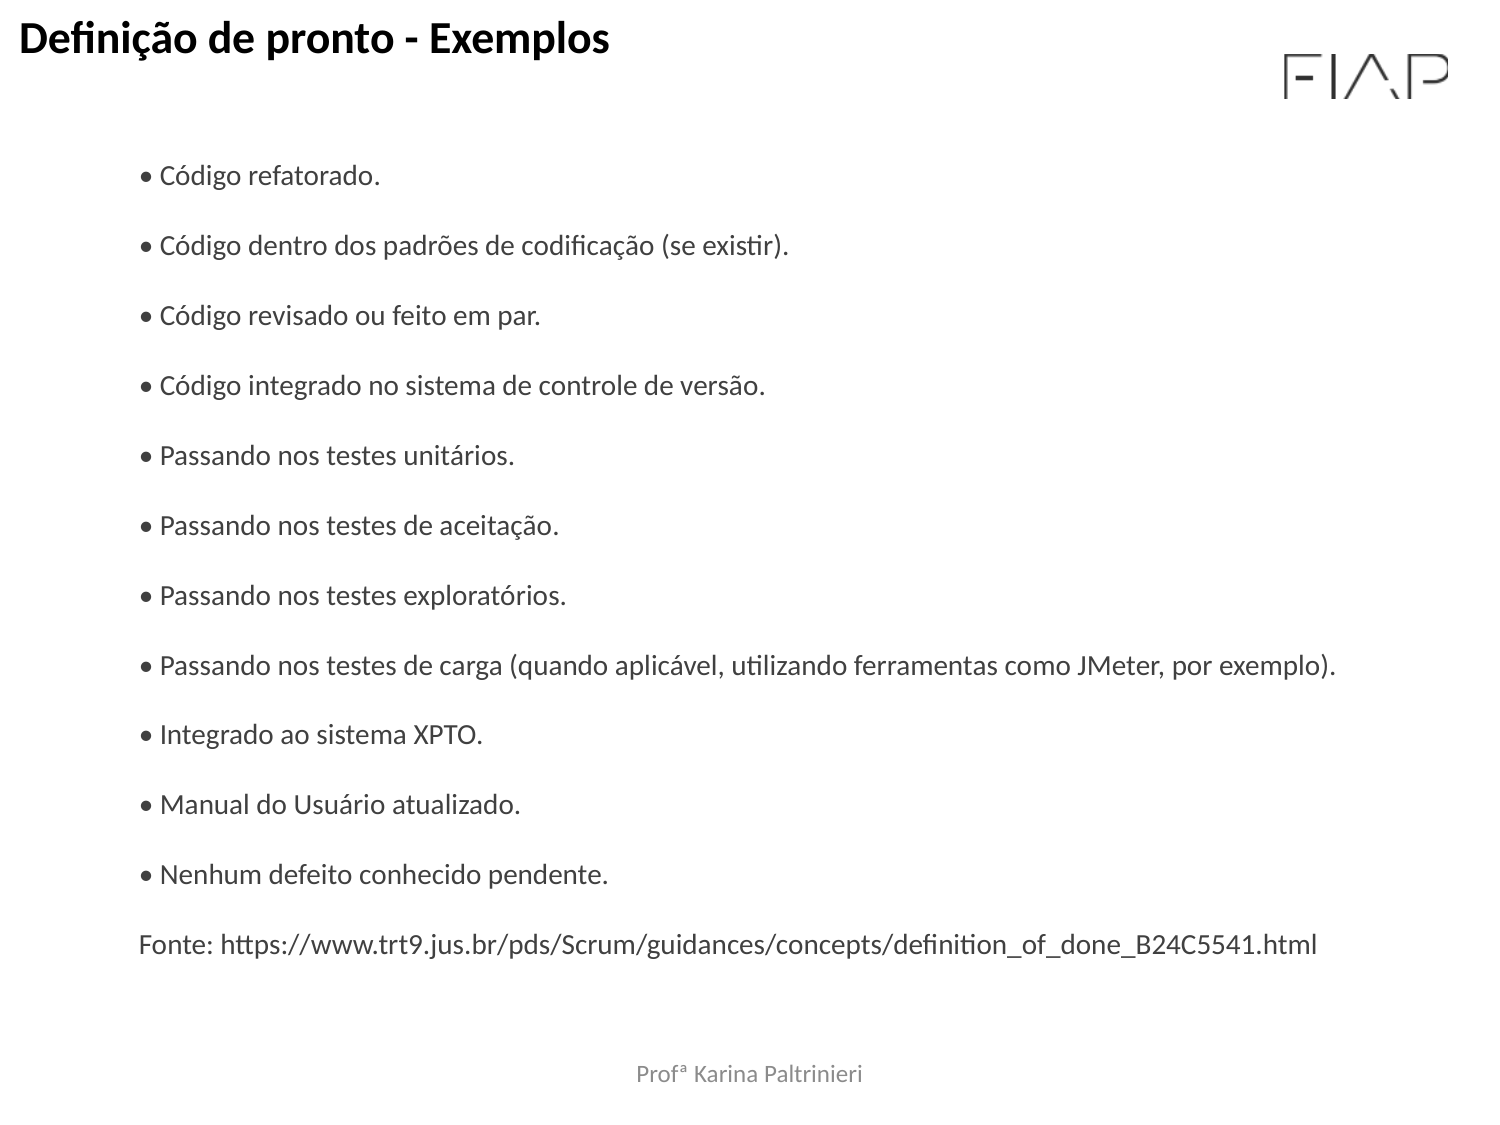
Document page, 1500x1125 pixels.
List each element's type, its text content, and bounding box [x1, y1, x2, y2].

picture [1283, 53, 1449, 99]
footer Profª Karina Paltrinieri [512, 1042, 988, 1103]
text_box Definição de pronto - Exemplos [4, 0, 626, 70]
text_box • Código refatorado. • Código dentro dos padrões de codificação (se existir). • Código revisado ou feito em par. • Código integrado no sistema de controle de versão. • Passando nos testes unitários. • Passando nos testes de aceitação. • Passando nos testes exploratórios. • Passando nos testes de carga (quando aplicável, utilizando ferramentas como JMeter, por exemplo). • Integrado ao sistema XPTO. • Manual do Usuário atualizado. • Nenhum defeito conhecido pendente. Fonte: https://www.trt9.jus.br/pds/Scrum/guidances/concepts/definition_of_done_B24C5541.html [123, 148, 1495, 968]
